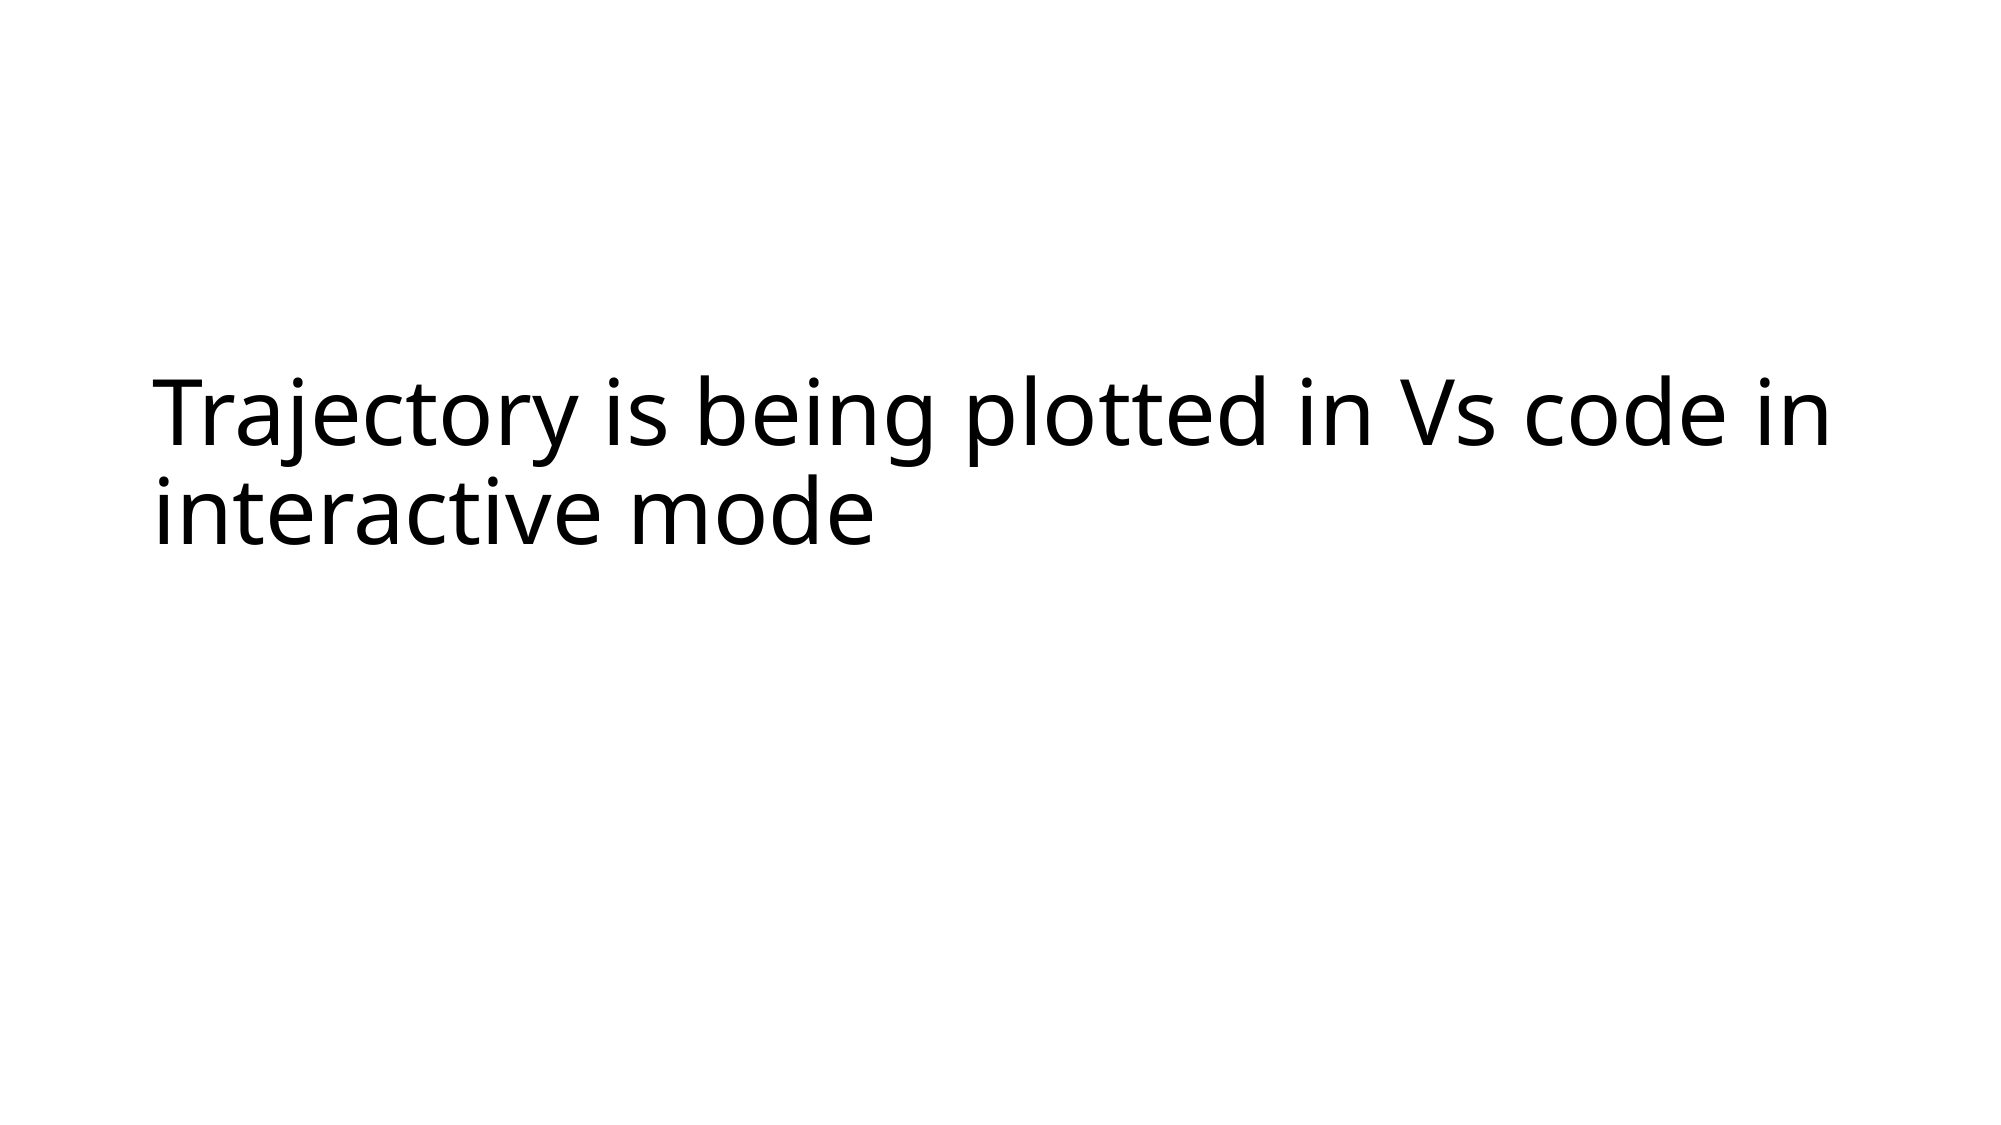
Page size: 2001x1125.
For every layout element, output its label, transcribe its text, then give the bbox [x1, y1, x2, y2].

title Trajectory is being plotted in Vs code in interactive mode [137, 356, 1863, 575]
